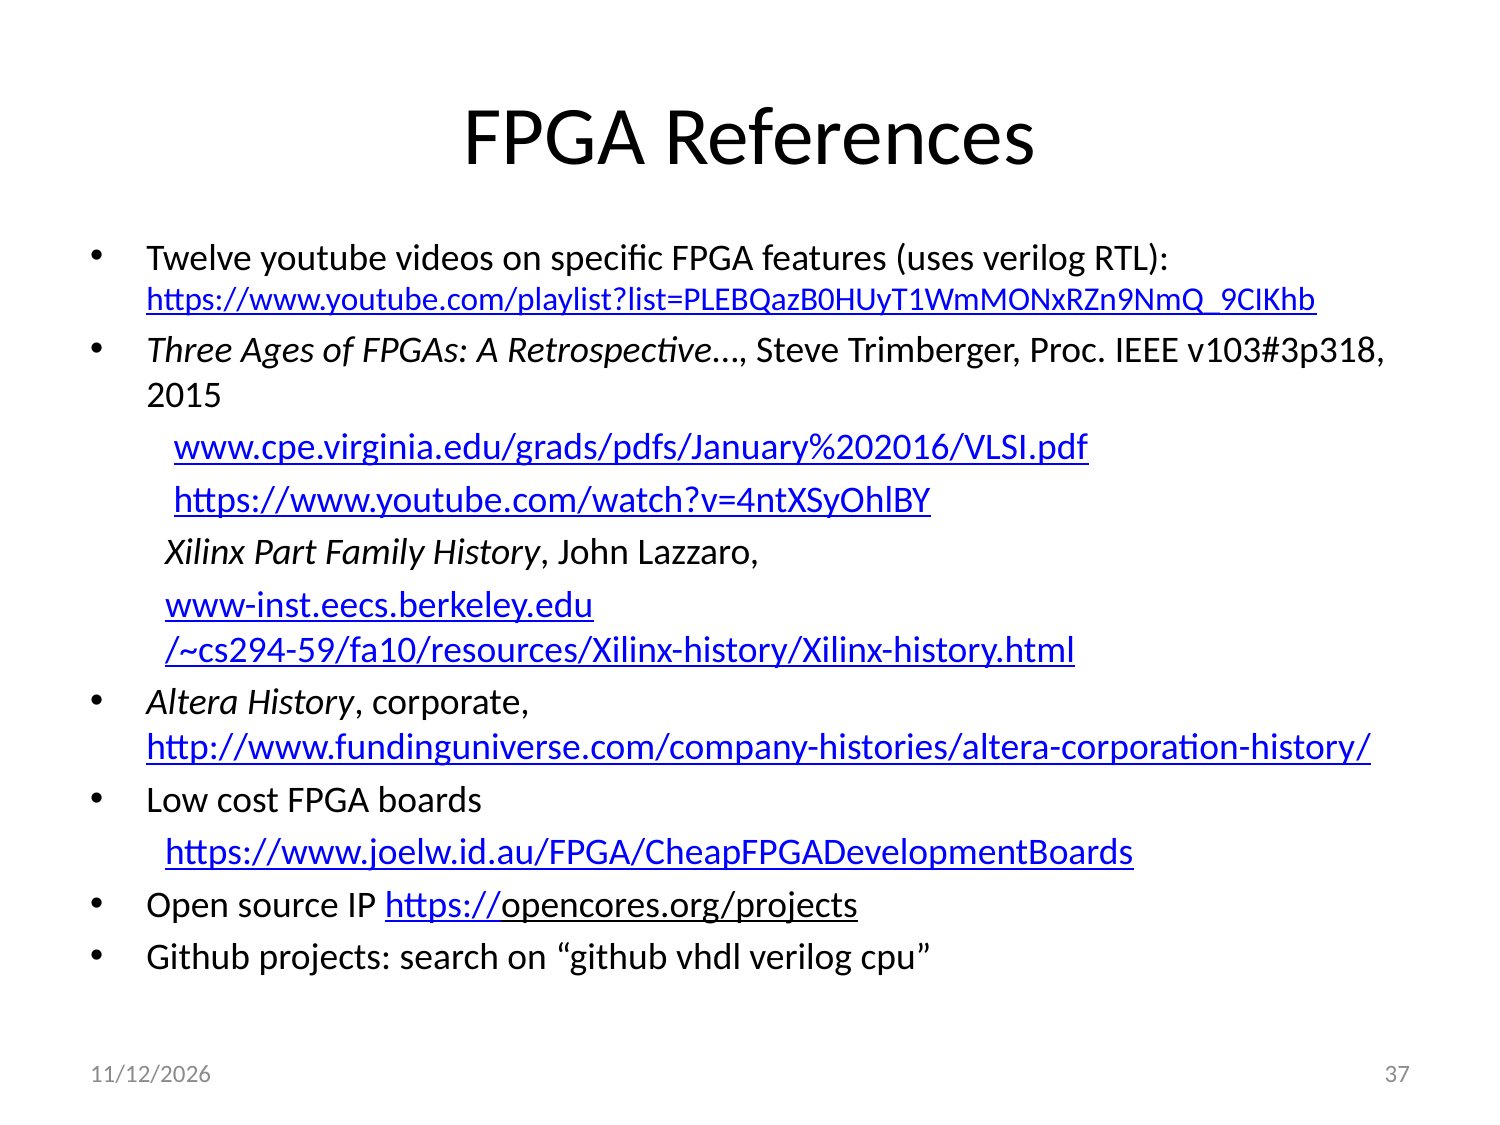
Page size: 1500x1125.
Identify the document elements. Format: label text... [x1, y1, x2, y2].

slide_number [75, 1042, 425, 1103]
list Twelve youtube videos on specific FPGA features (uses verilog RTL): https://www.youtube.com/playlist?list=PLEBQazB0HUyT1WmMONxRZn9NmQ_9CIKhb Three Ages of FPGAs: A Retrospective…, Steve Trimberger, Proc. IEEE v103#3p318, 2015 www.cpe.virginia.edu/grads/pdfs/January%202016/VLSI.pdf https://www.youtube.com/watch?v=4ntXSyOhlBY Xilinx Part Family History, John Lazzaro, www-inst.eecs.berkeley.edu/~cs294-59/fa10/resources/Xilinx-history/Xilinx-history.html Altera History, corporate, http://www.fundinguniverse.com/company-histories/altera-corporation-history/ Low cost FPGA boards https://www.joelw.id.au/FPGA/CheapFPGADevelopmentBoards Open source IP https://opencores.org/projects Github projects: search on “github vhdl verilog cpu” [75, 224, 1425, 1038]
title FPGA References [75, 37, 1425, 224]
slide_number 37 [1074, 1042, 1425, 1103]
